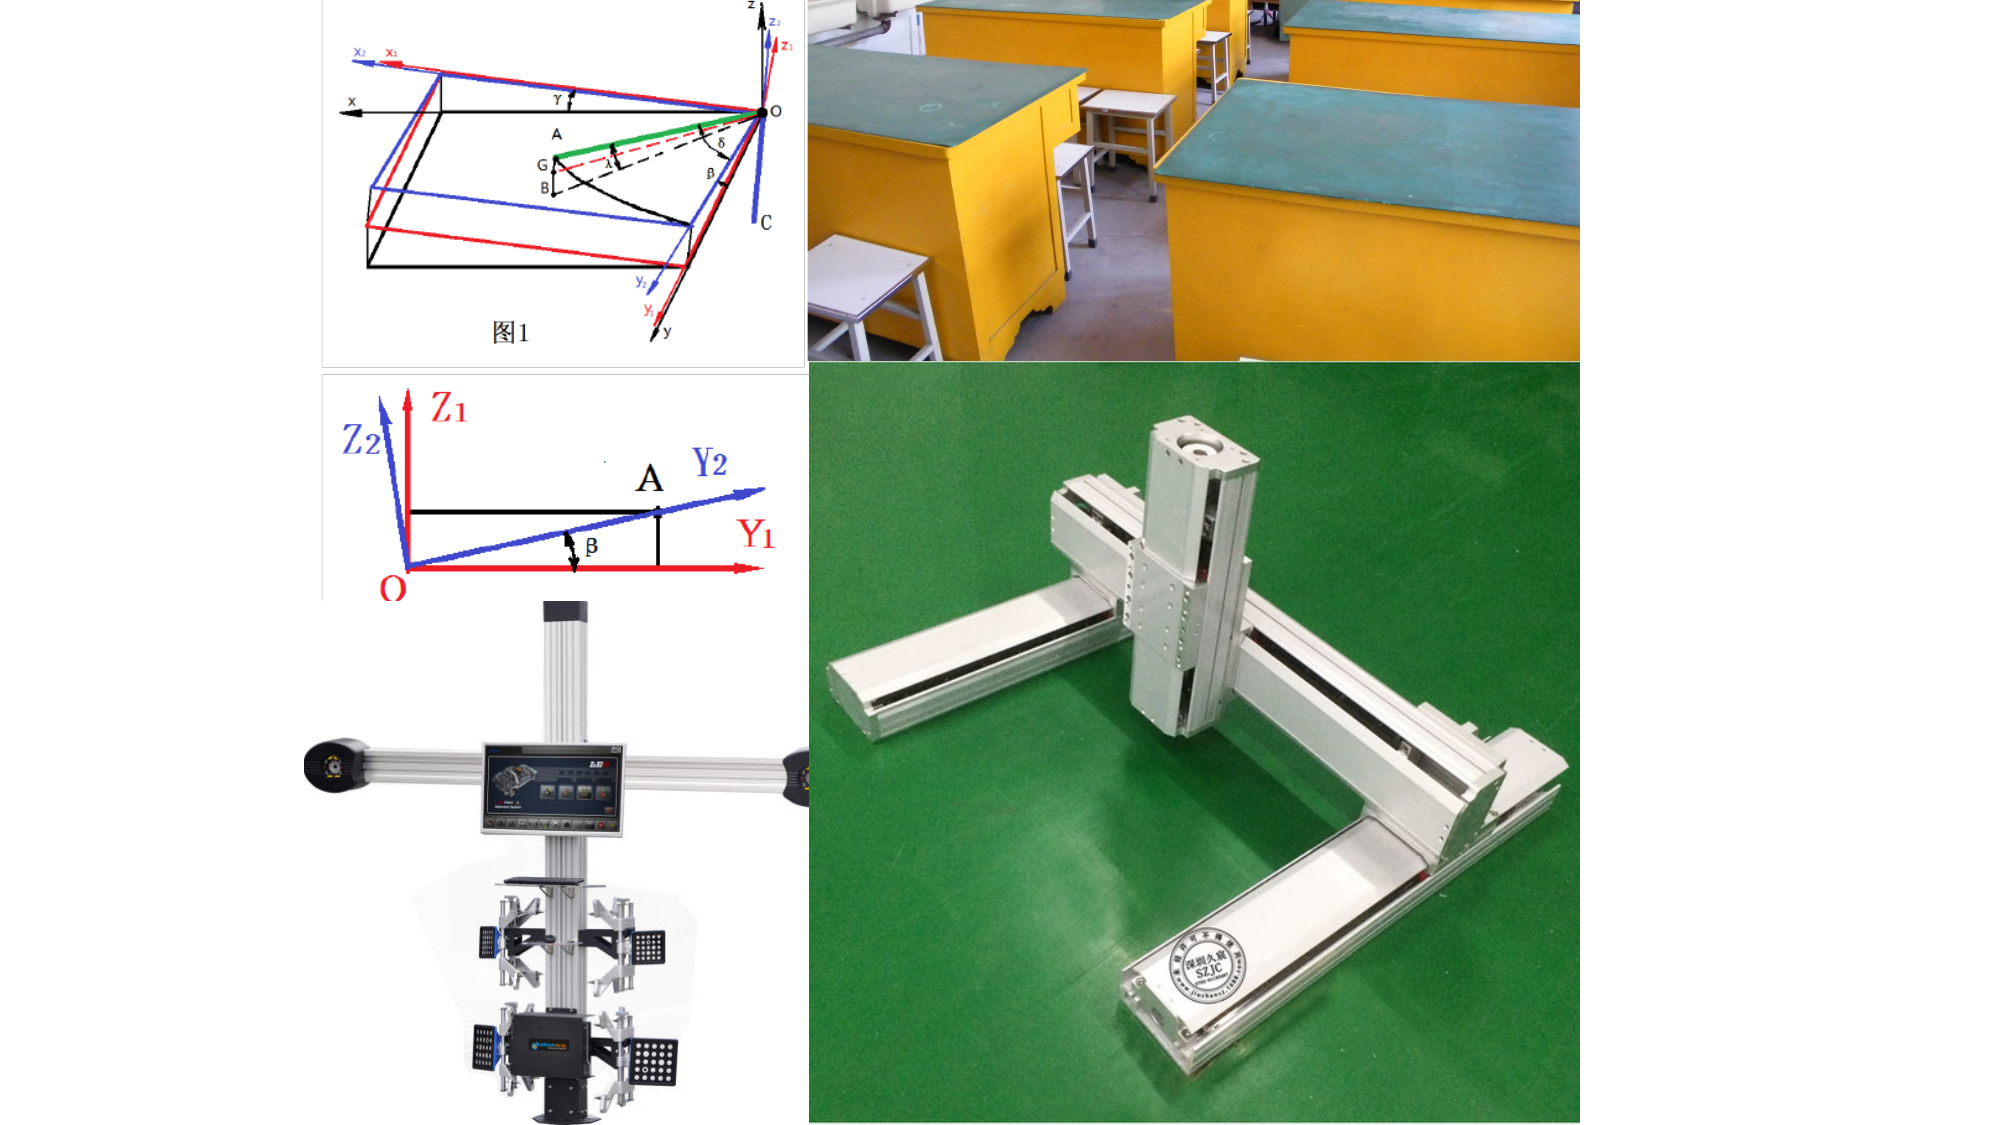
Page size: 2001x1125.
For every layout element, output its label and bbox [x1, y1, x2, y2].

text_box [304, 0, 1580, 1125]
